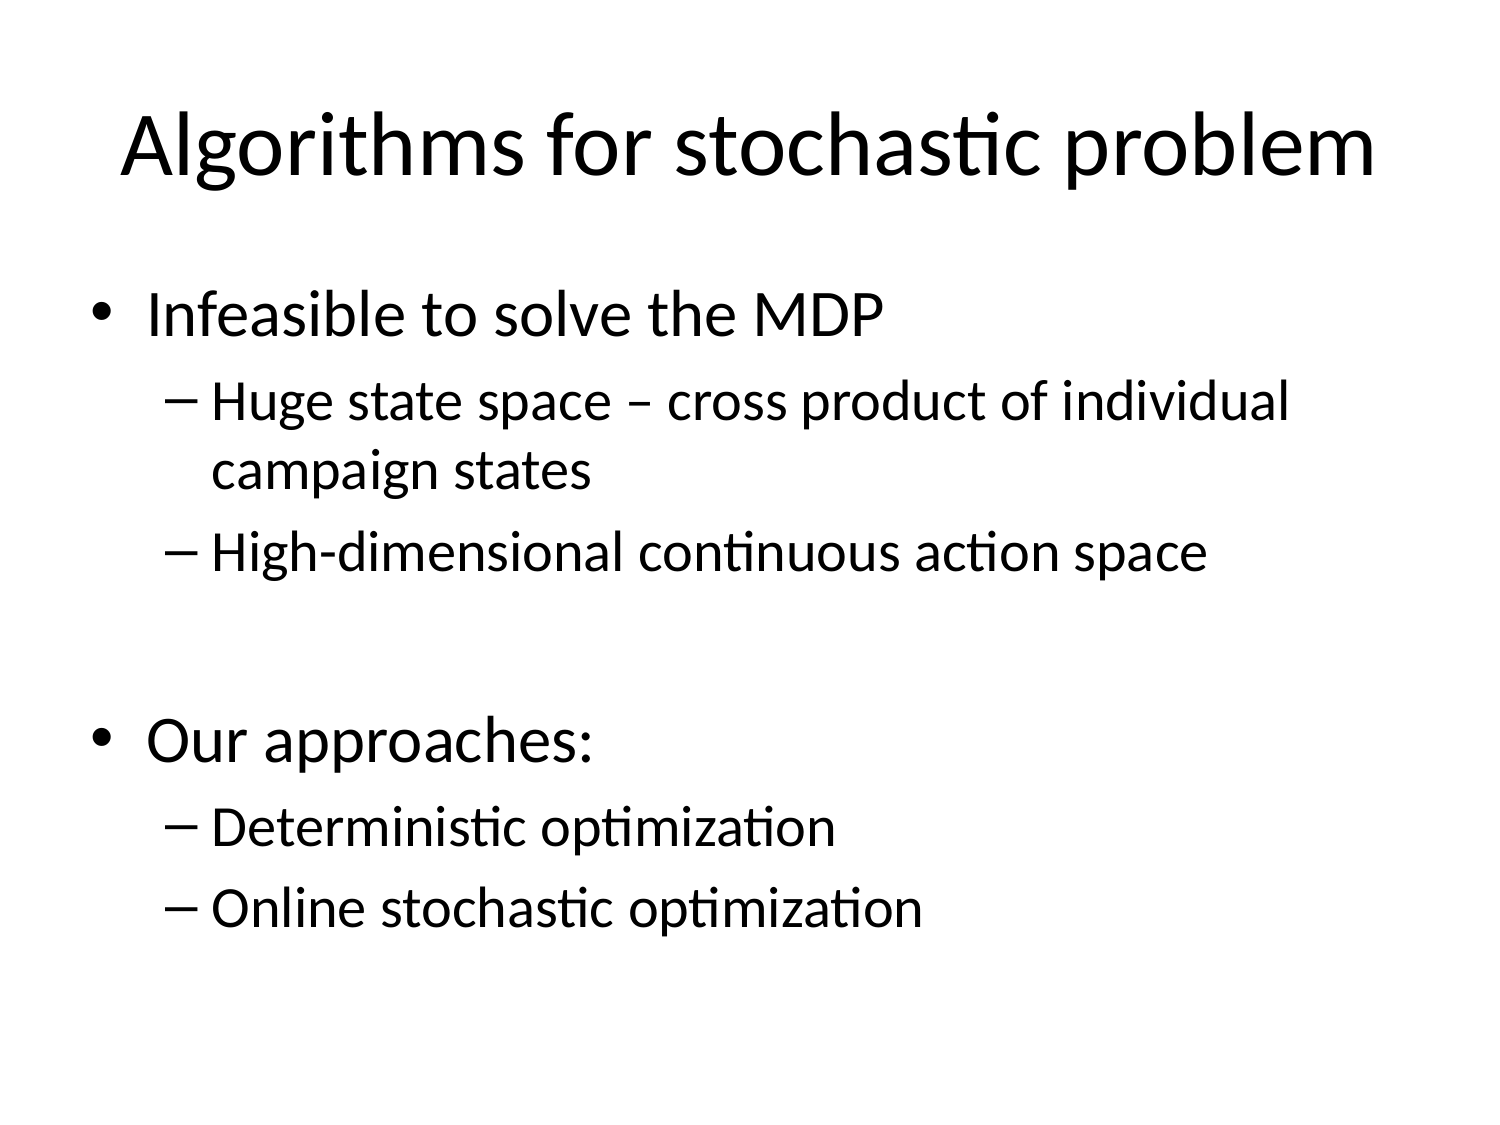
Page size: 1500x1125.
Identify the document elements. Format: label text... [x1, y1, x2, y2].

list Infeasible to solve the MDP Huge state space – cross product of individual campaign states High-dimensional continuous action space Our approaches: Deterministic optimization Online stochastic optimization [75, 262, 1425, 1005]
title Algorithms for stochastic problem [75, 45, 1425, 233]
